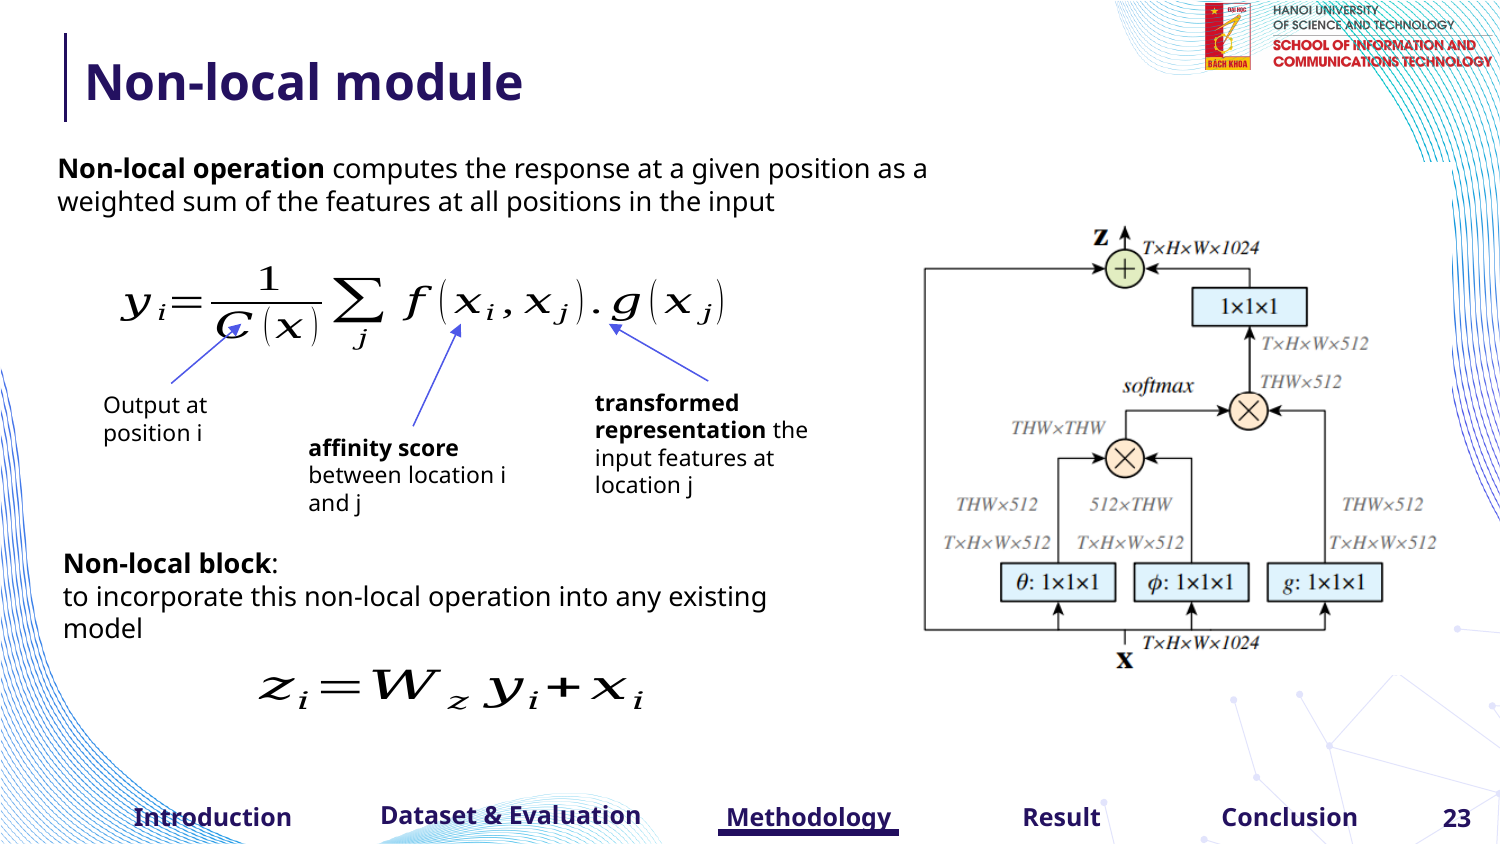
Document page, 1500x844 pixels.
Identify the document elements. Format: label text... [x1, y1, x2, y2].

text_box Non-local operation computes the response at a given position as a weighted sum of the features at all positions in the input [42, 143, 968, 224]
text_box transformed representation the input features at location j [580, 380, 830, 506]
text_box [608, 323, 709, 382]
picture [835, 0, 1500, 676]
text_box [170, 323, 242, 384]
text_box 23 [1418, 787, 1496, 844]
text_box affinity score between location i and j [293, 426, 533, 524]
text_box Non-local block: to incorporate this non-local operation into any existing model [48, 539, 830, 652]
title Non-local module [69, 26, 1473, 121]
picture [0, 336, 693, 844]
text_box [412, 323, 461, 427]
text_box Introduction [104, 786, 323, 841]
text_box Dataset & Evaluation [357, 784, 665, 841]
text_box Result [953, 786, 1171, 841]
text_box Output at position i [88, 383, 254, 454]
text_box Conclusion [1206, 786, 1383, 841]
text_box Methodology [699, 786, 918, 841]
